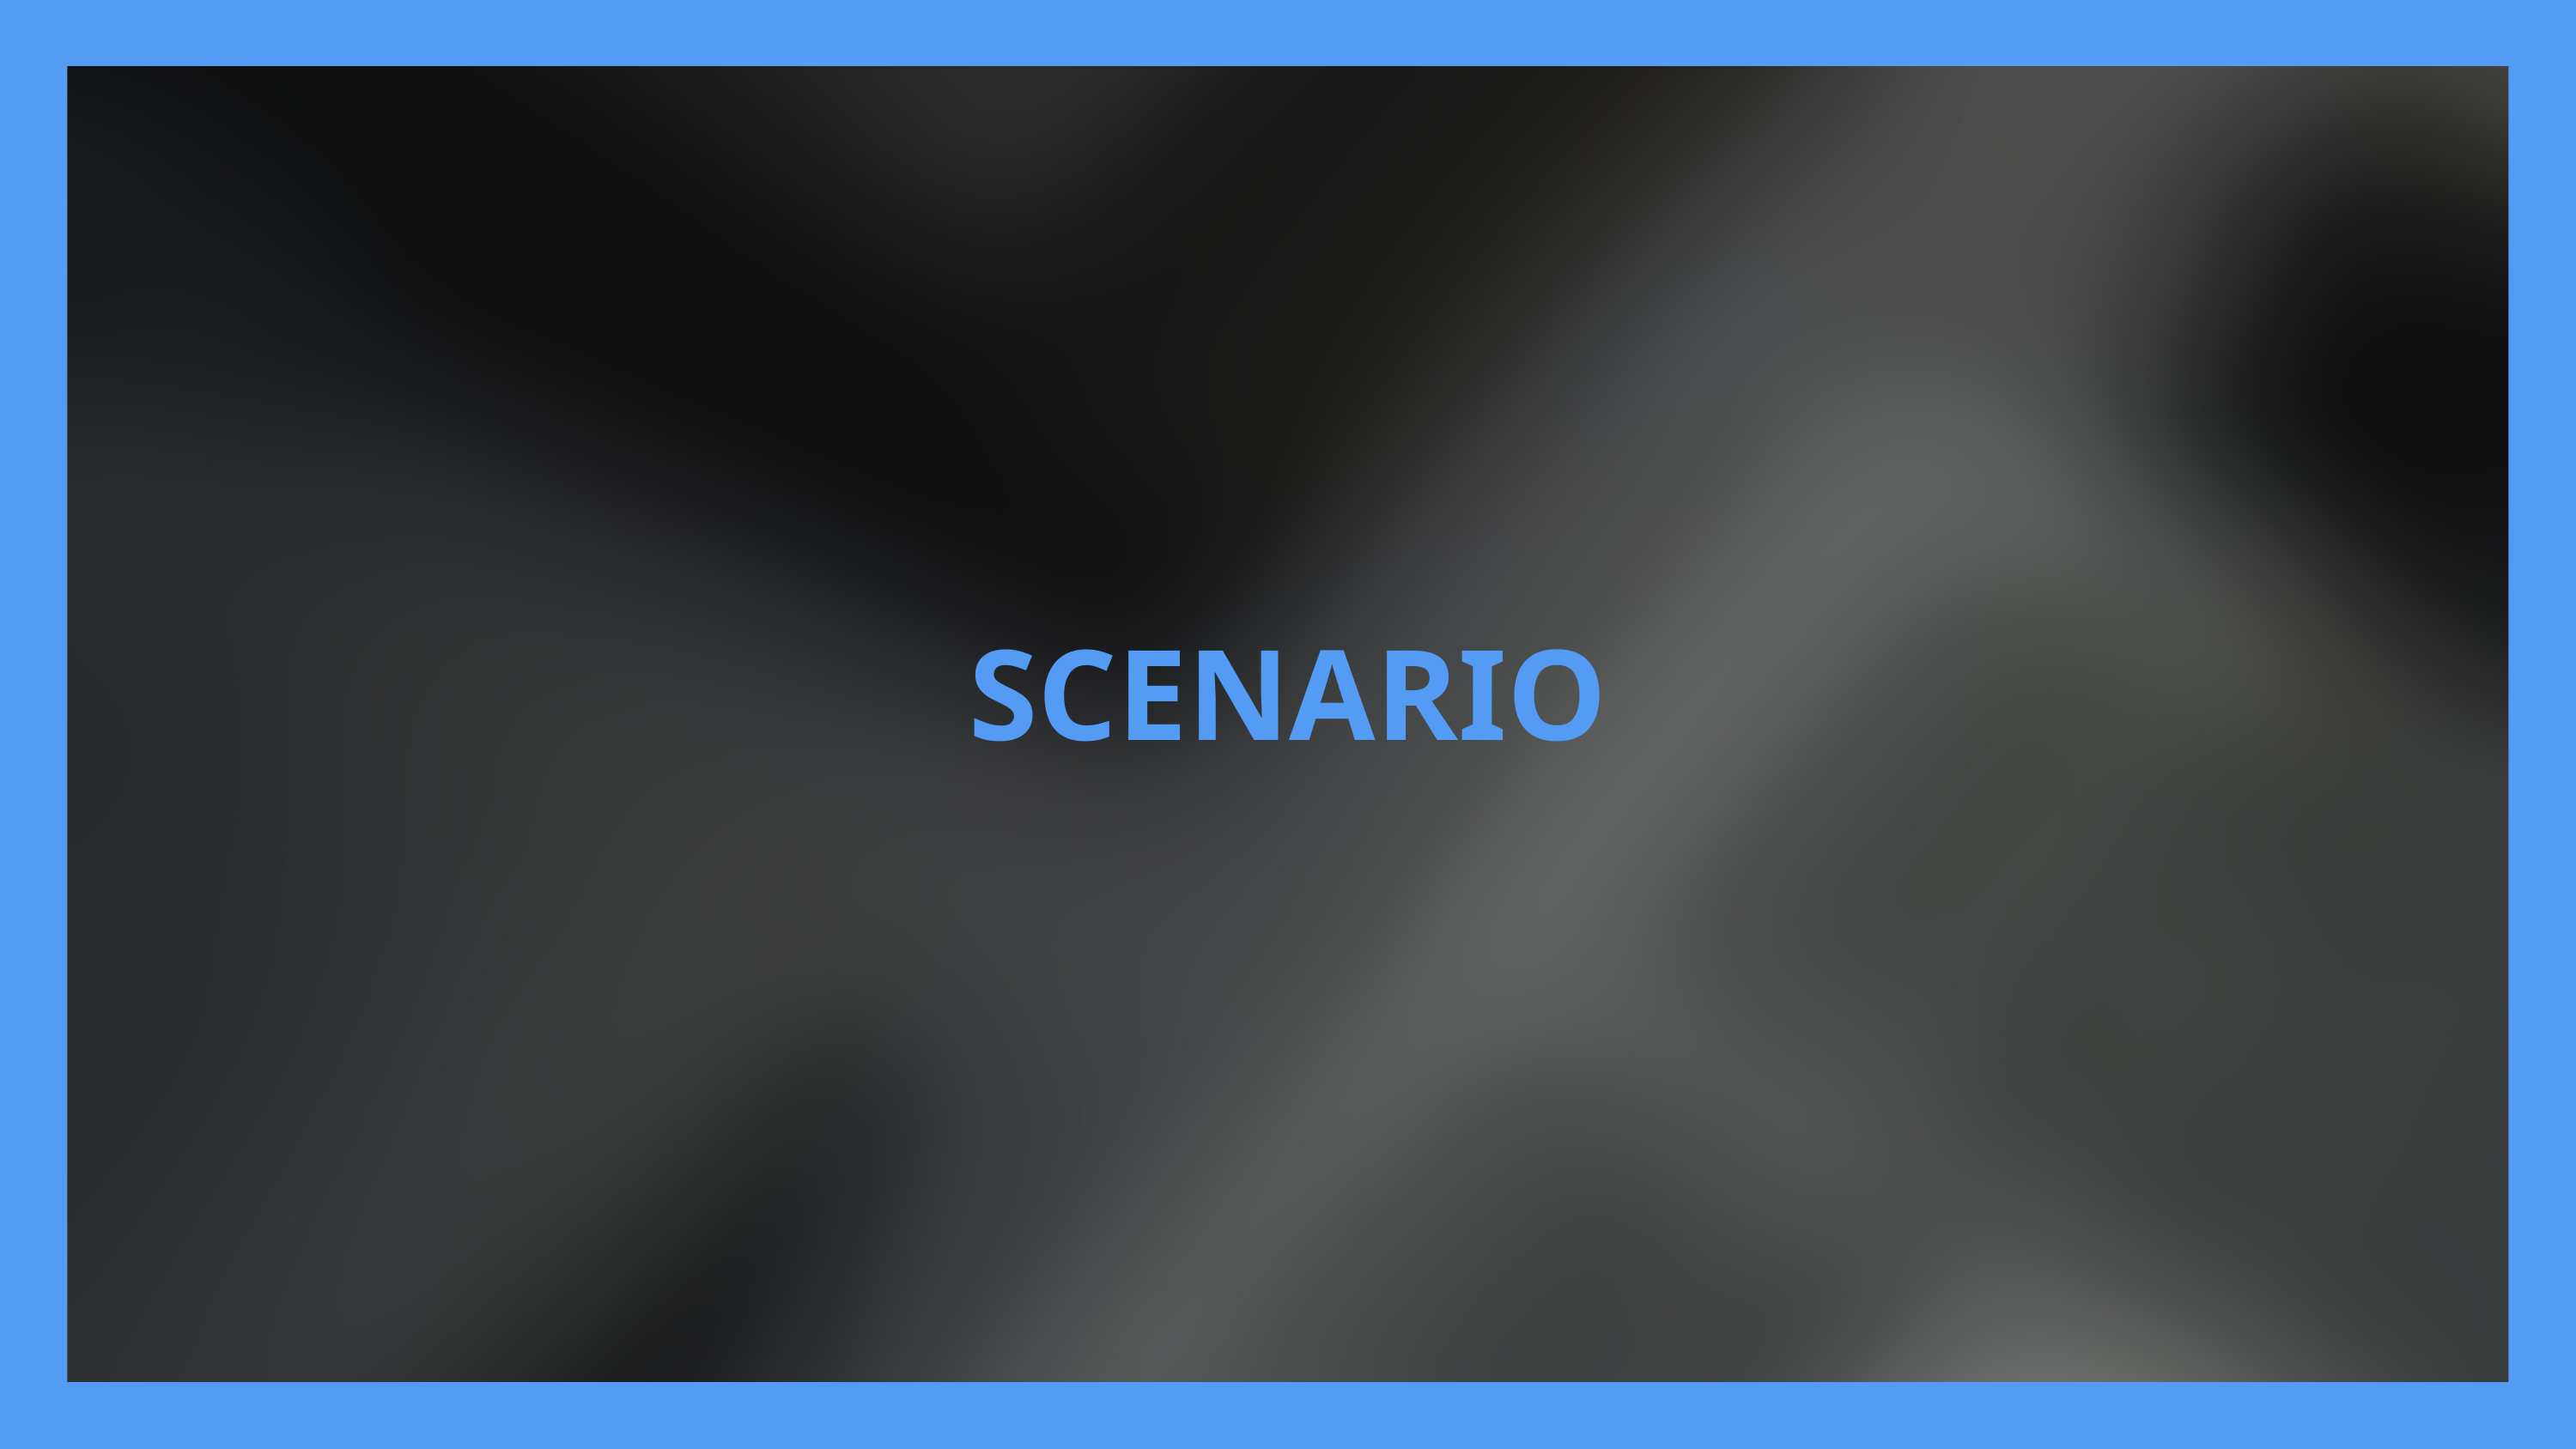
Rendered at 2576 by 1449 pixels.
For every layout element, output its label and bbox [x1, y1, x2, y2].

text_box [67, 66, 2509, 1382]
